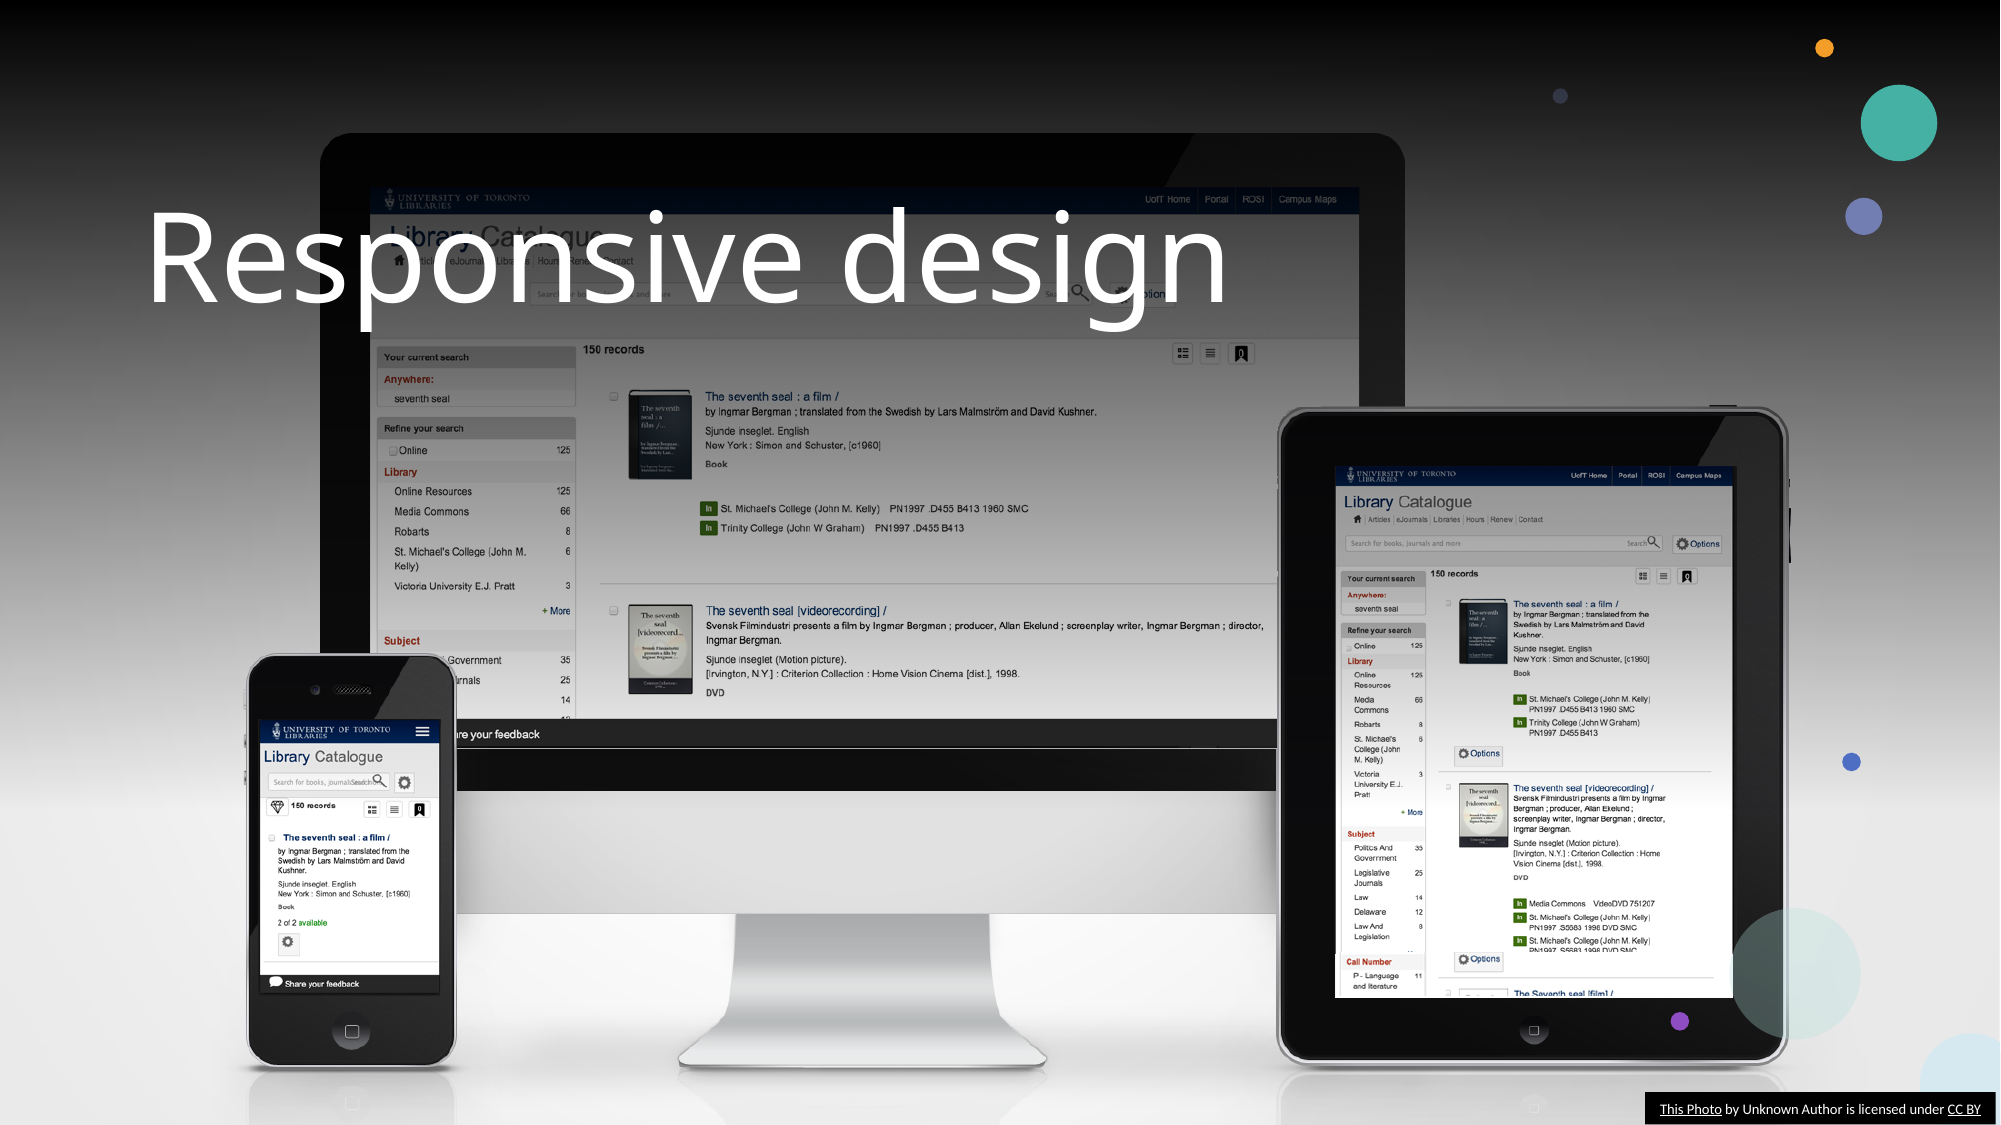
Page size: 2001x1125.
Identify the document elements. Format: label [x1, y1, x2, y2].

list [0, 0, 2000, 1125]
